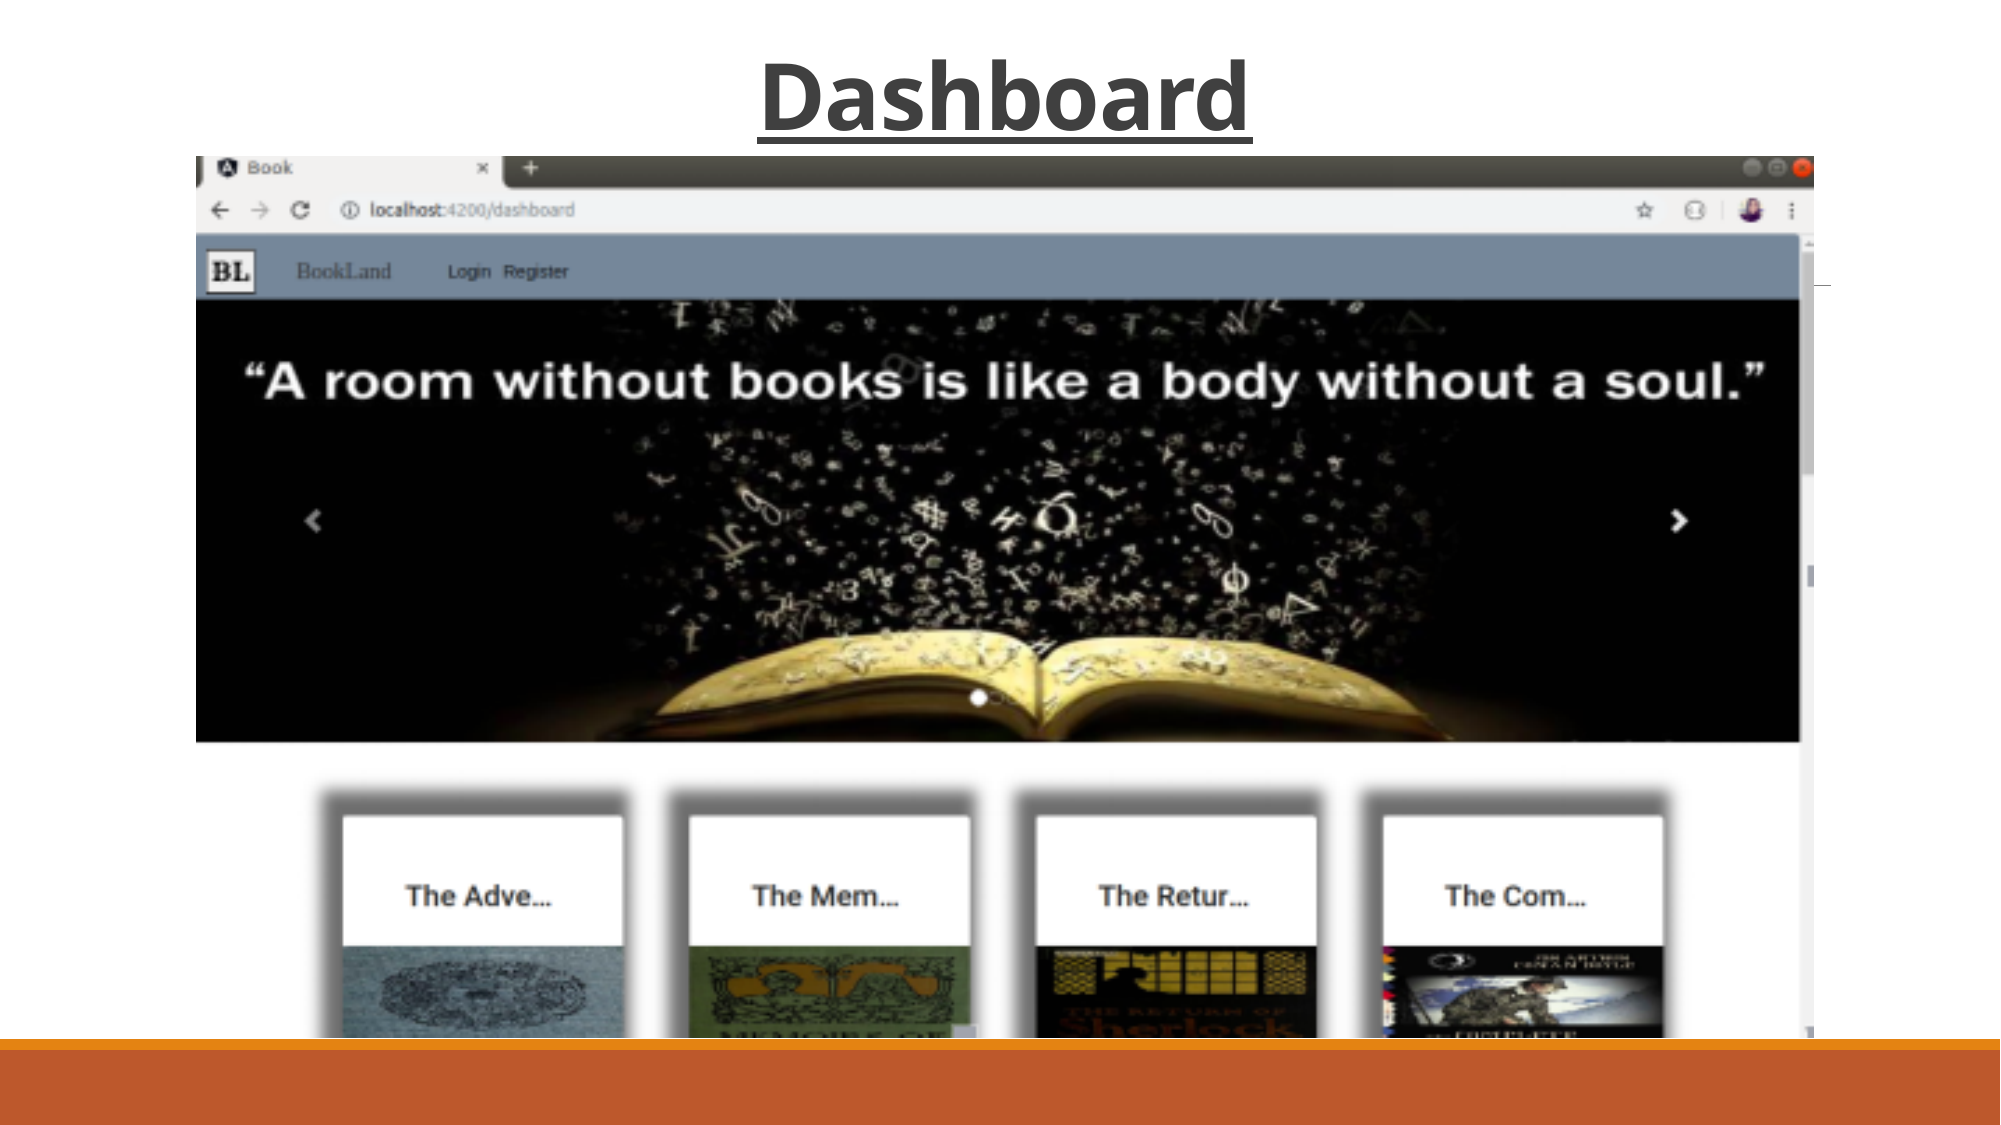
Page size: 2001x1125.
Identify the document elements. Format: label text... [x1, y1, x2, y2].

title Dashboard [180, 47, 1830, 157]
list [195, 156, 1815, 1039]
